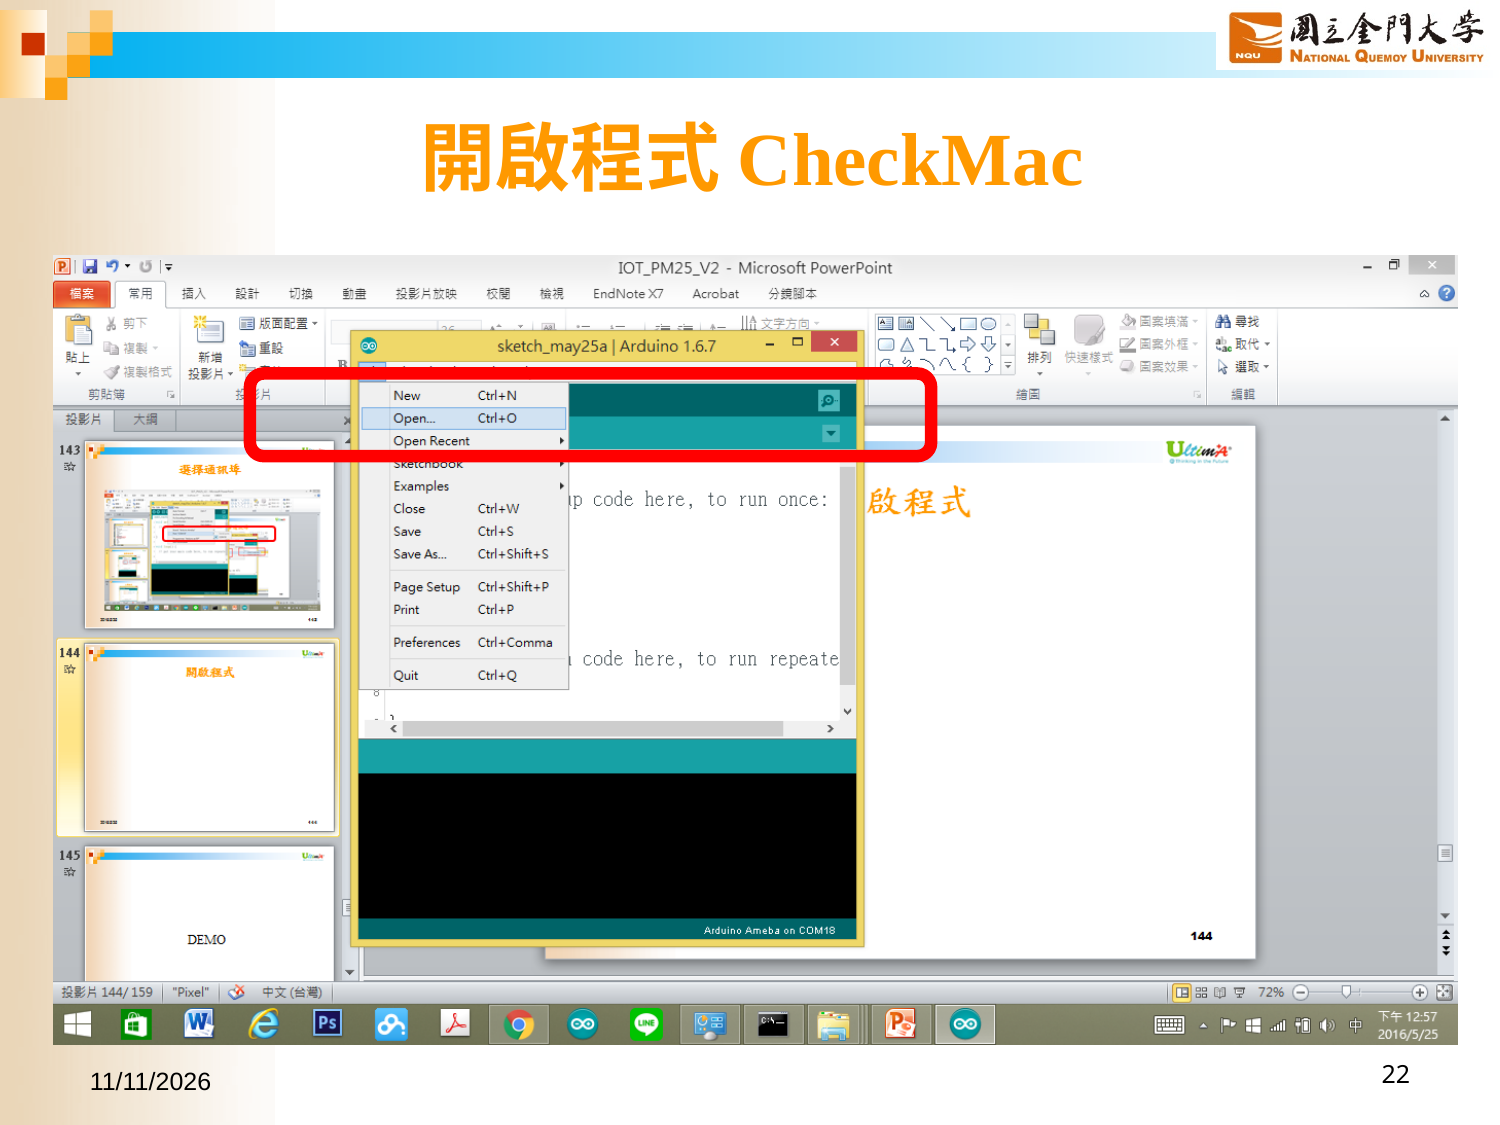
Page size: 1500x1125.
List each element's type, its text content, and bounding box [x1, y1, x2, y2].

text_box 2017/6/24 [75, 1053, 425, 1103]
title 開啟程式CheckMac [76, 42, 1427, 253]
picture [52, 255, 1458, 1045]
text_box 22 [1074, 1053, 1425, 1100]
picture [1216, 1, 1499, 70]
